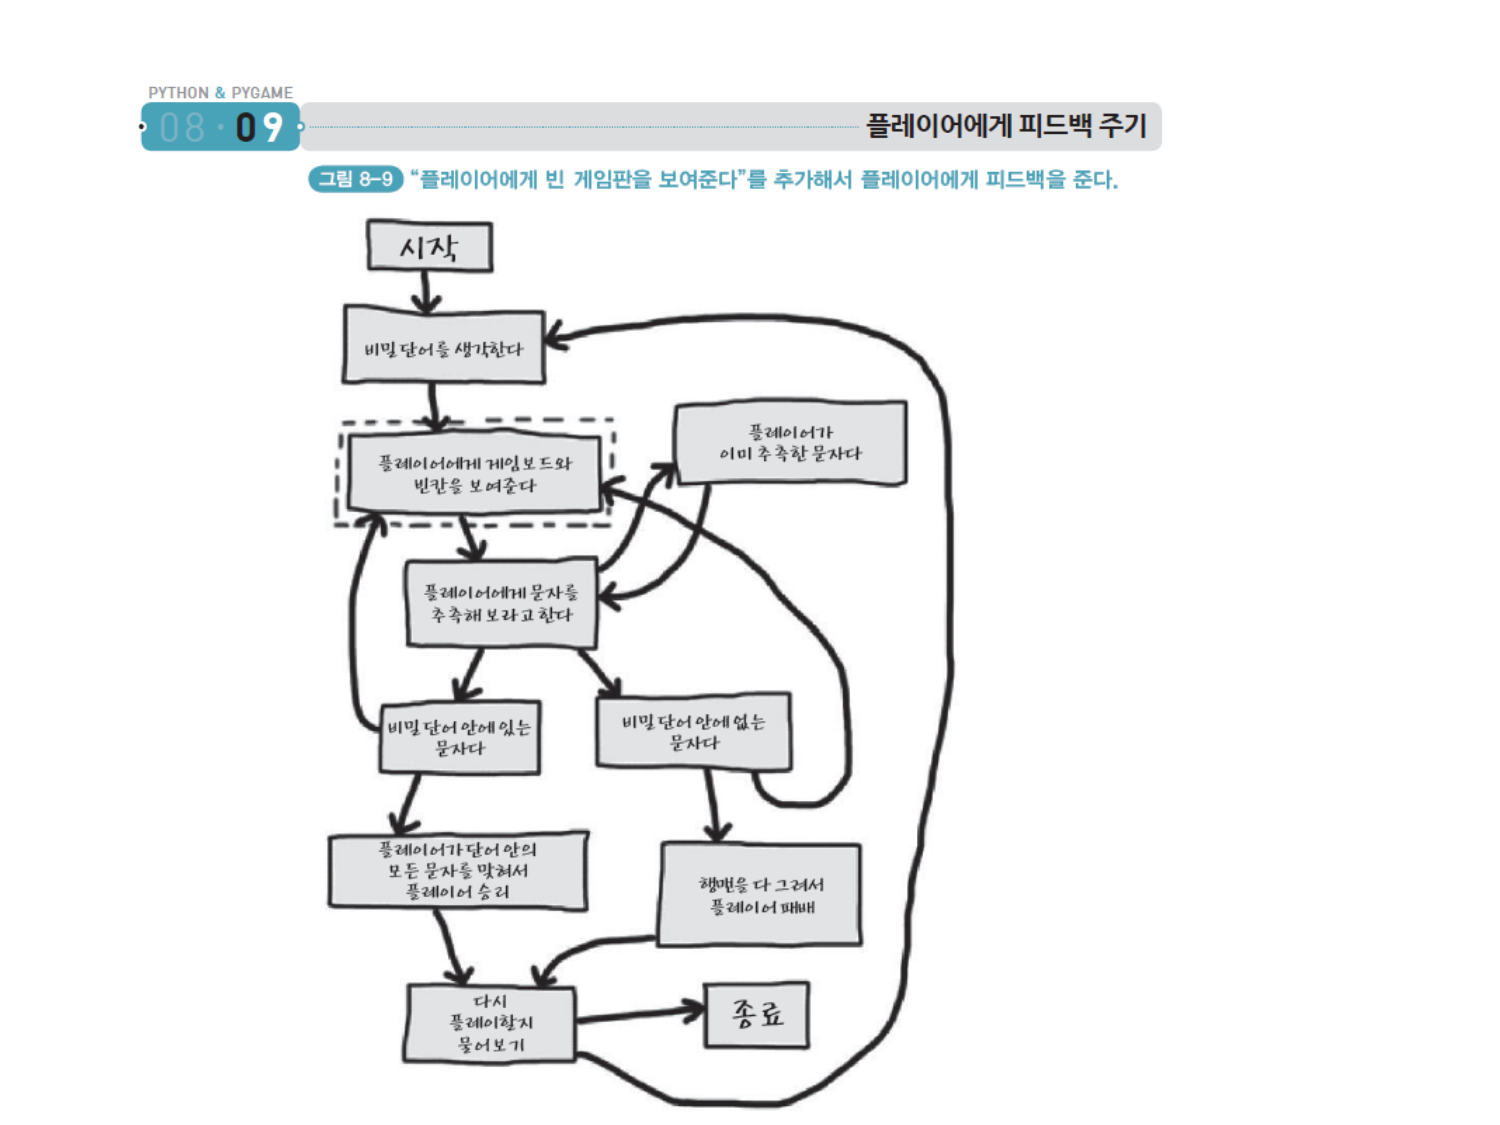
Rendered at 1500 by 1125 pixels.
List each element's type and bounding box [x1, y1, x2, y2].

picture [133, 77, 1166, 156]
picture [300, 158, 1129, 1113]
